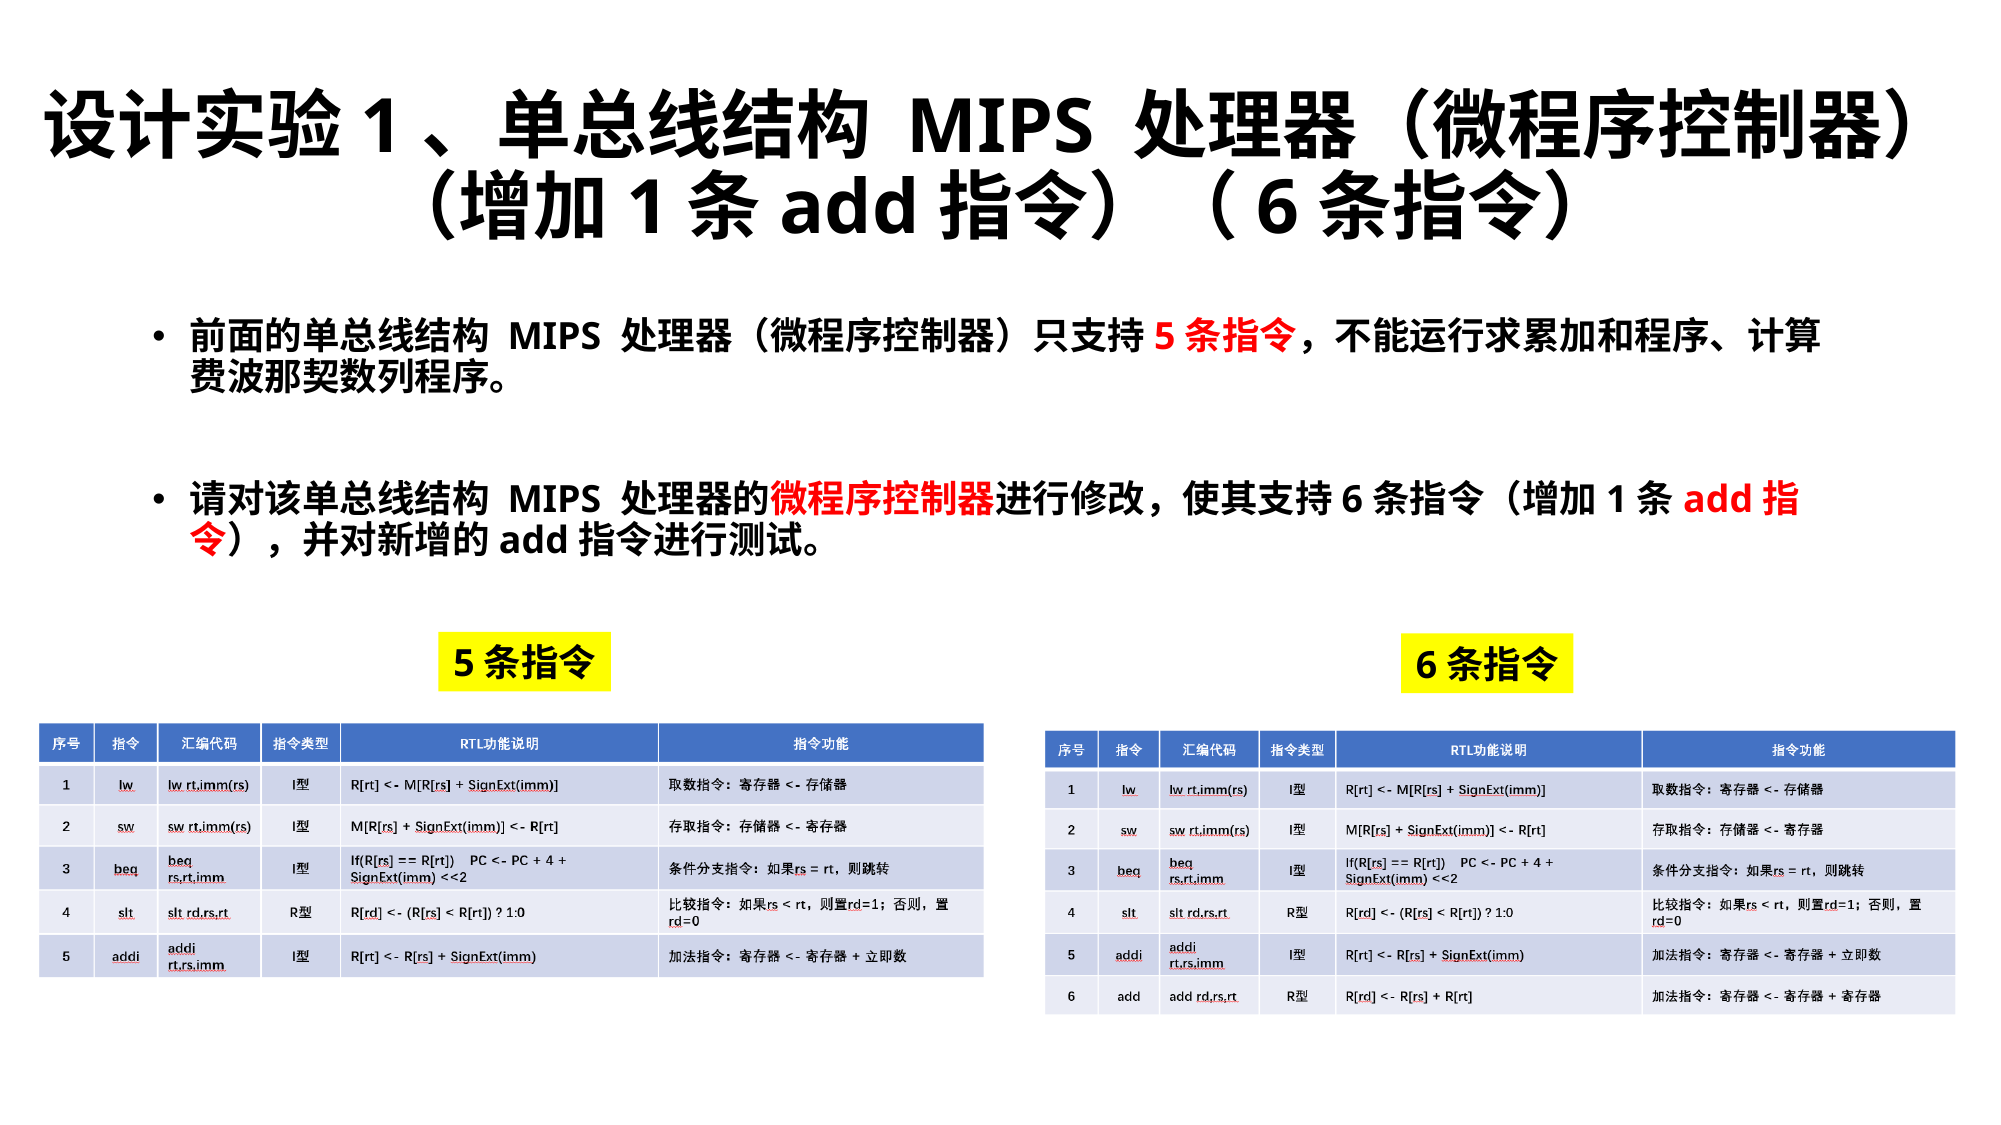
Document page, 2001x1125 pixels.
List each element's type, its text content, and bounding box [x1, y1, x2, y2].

picture [36, 719, 992, 983]
picture [1039, 725, 1964, 1022]
text_box 6条指令 [1401, 633, 1574, 694]
list 前面的单总线结构 MIPS 处理器（微程序控制器）只支持5条指令，不能运行求累加和程序、计算费波那契数列程序。 请对该单总线结构 MIPS 处理器的微程序控制器进行修改，使其支持6条指令（增加1条add指令），并对新增的add指令进行测试。 slt slt rd,rs,rt R型 R[rd] <- (R[rs] < R[rt]) ? 1:0 比较指令：如果rs < rt，则置rd=1；否则，置rd=0 [137, 309, 1863, 984]
text_box 5条指令 [438, 631, 611, 692]
title 设计实验1、单总线结构 MIPS 处理器（微程序控制器） （增加1条add指令）（6条指令） [0, 59, 2000, 278]
